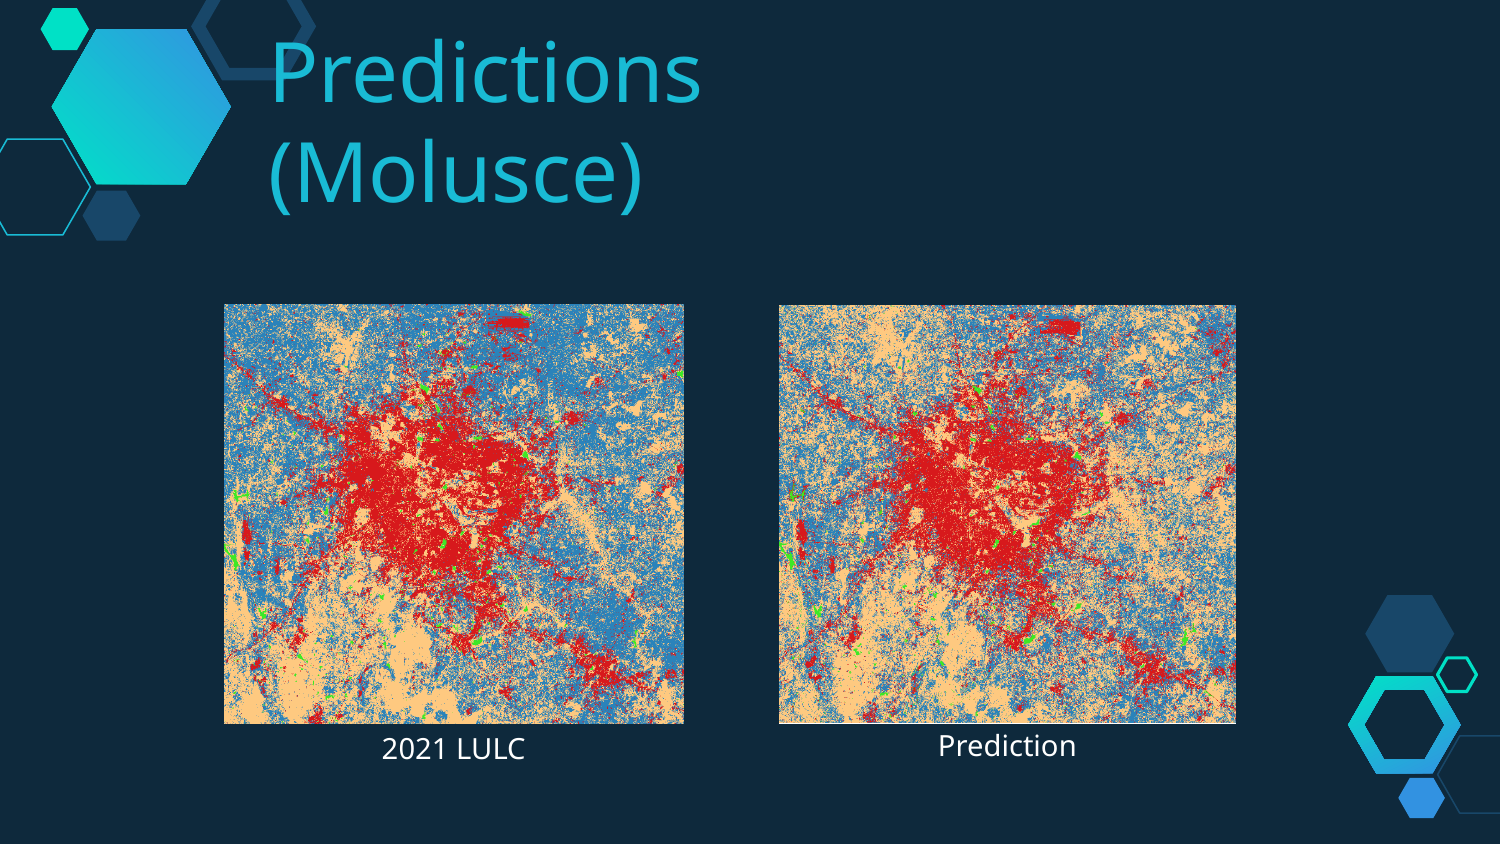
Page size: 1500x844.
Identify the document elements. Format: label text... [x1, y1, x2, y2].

text_box 2021 LULC [224, 733, 684, 773]
picture [778, 304, 1236, 724]
picture [224, 304, 684, 725]
text_box Predictions (Molusce) [253, 128, 1044, 235]
text_box Prediction [777, 730, 1237, 770]
